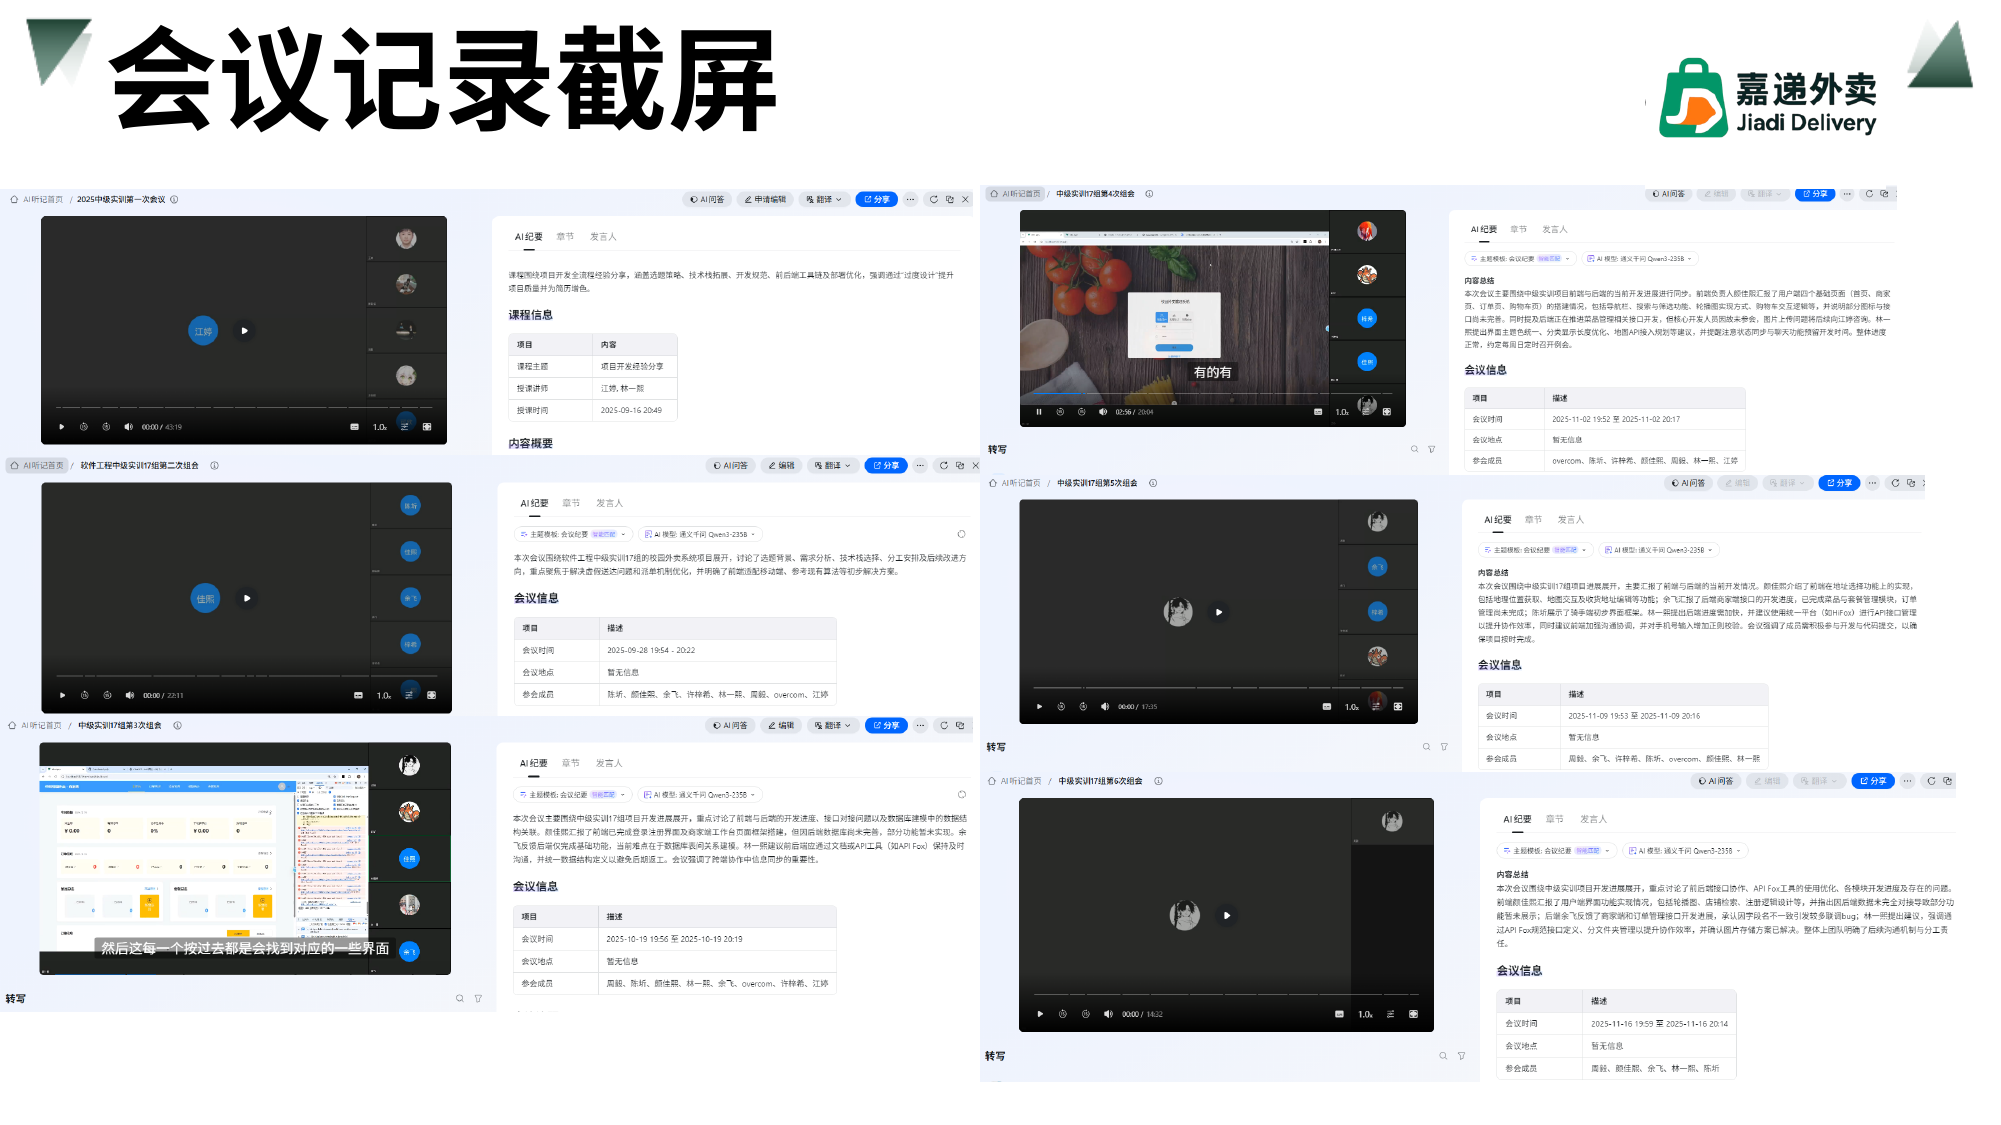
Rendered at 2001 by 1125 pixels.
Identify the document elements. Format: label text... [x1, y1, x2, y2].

picture [0, 0, 2000, 1082]
picture [0, 0, 119, 108]
text_box 会议记录截屏 [91, 0, 1645, 153]
